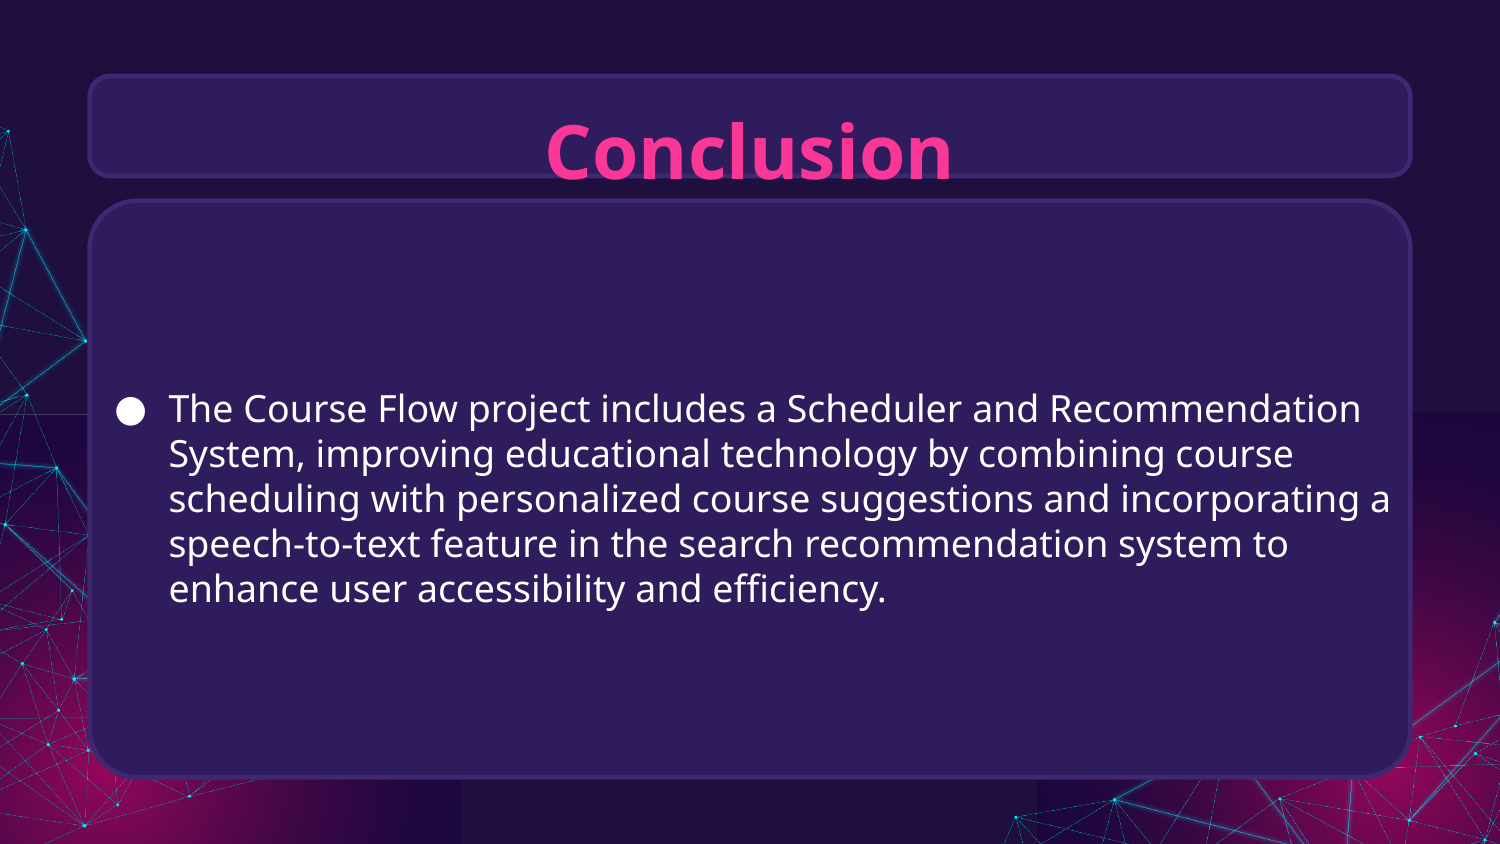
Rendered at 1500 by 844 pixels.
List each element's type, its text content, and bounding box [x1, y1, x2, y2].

picture [0, 105, 461, 844]
title Conclusion [118, 76, 1382, 152]
picture [989, 413, 1500, 844]
list The Course Flow project includes a Scheduler and Recommendation System, improving educational technology by combining course scheduling with personalized course suggestions and incorporating a speech-to-text feature in the search recommendation system to enhance user accessibility and efficiency. [78, 227, 1411, 767]
text_box [89, 76, 1411, 176]
